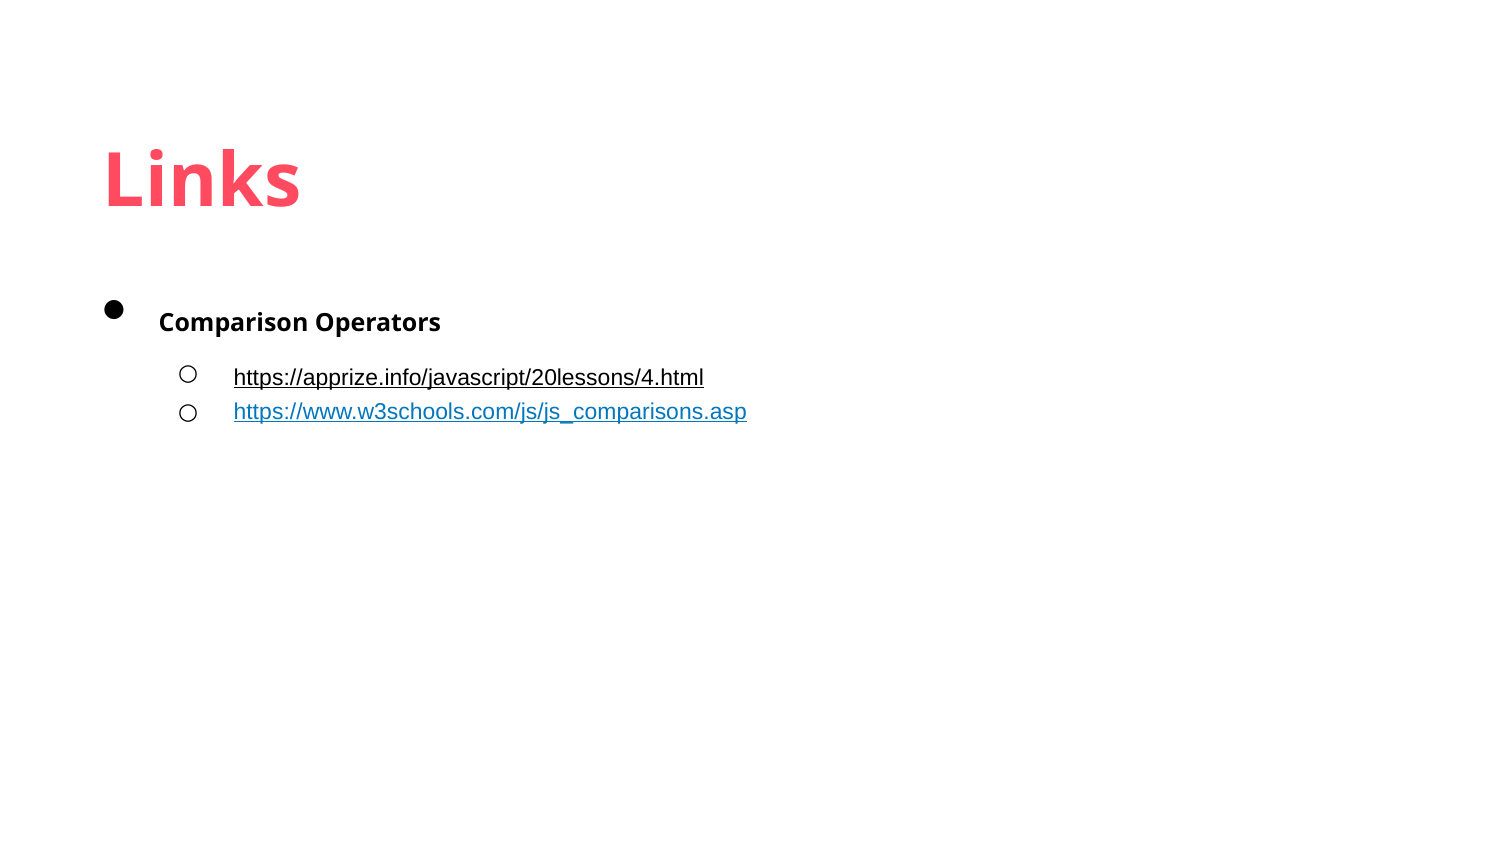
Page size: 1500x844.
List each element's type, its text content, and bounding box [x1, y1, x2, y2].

title Links [87, 116, 941, 242]
title Comparison Operators https://apprize.info/javascript/20lessons/4.html https://www.w3schools.com/js/js_comparisons.asp [68, 242, 1388, 746]
